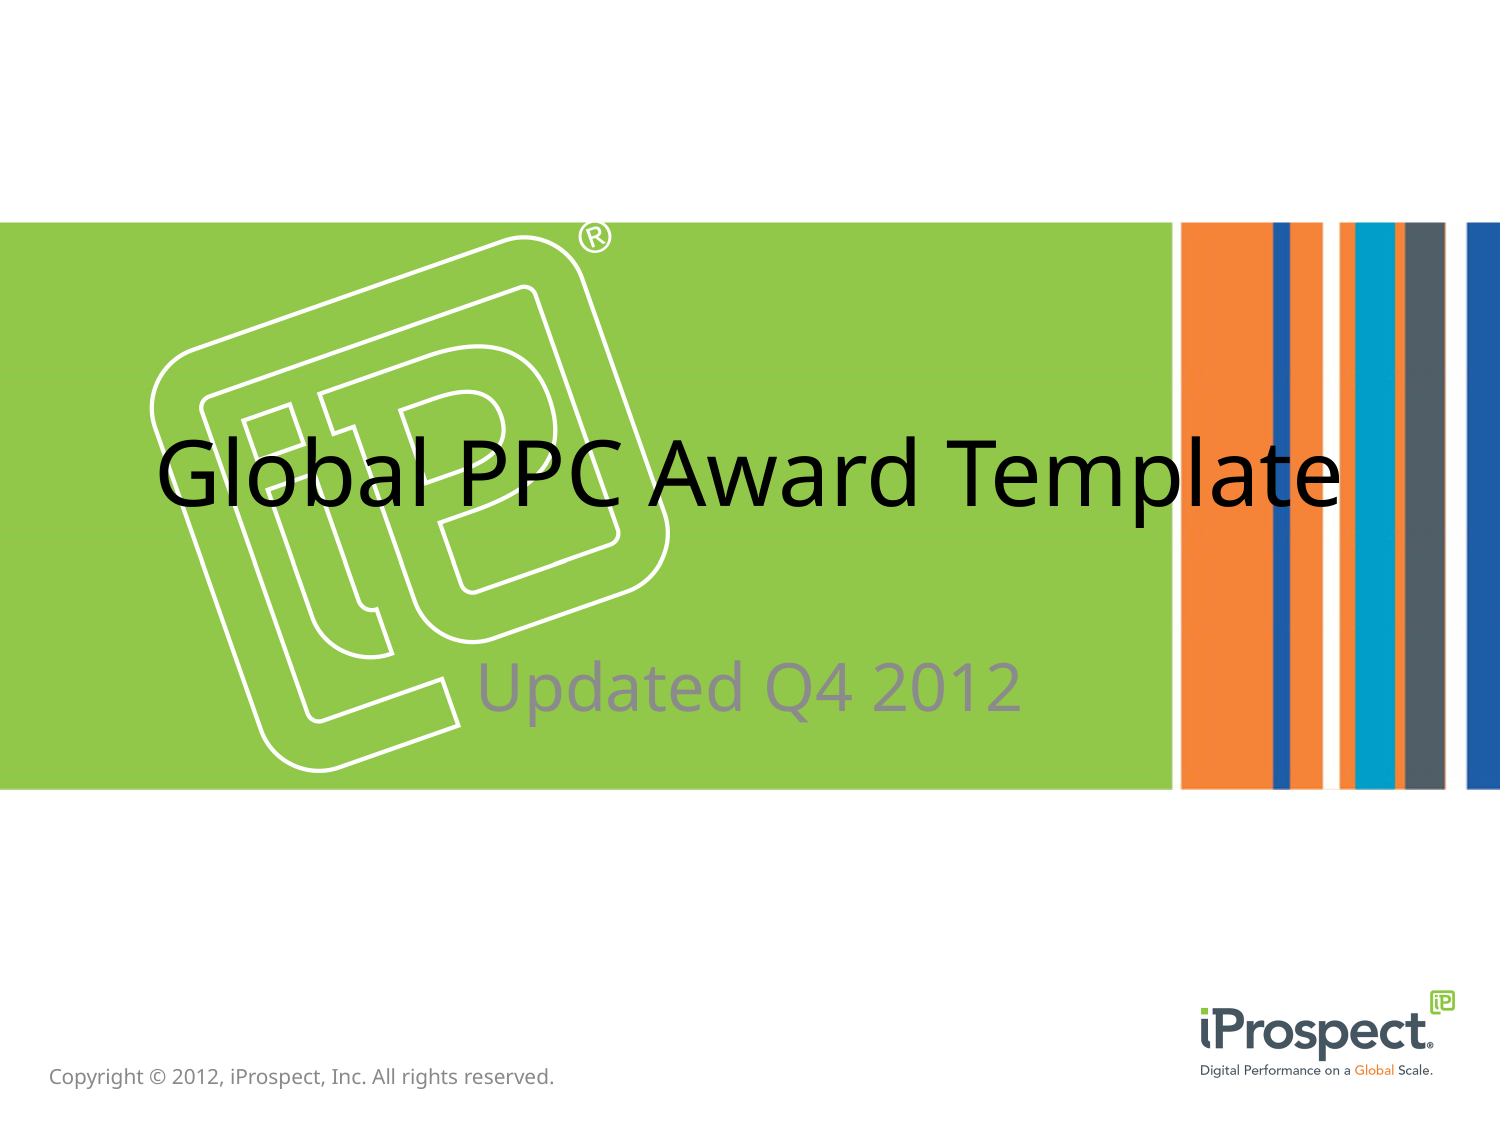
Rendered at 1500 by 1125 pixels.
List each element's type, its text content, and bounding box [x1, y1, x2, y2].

subtitle Updated Q4 2012 [224, 637, 1276, 926]
title Global PPC Award Template [112, 349, 1388, 591]
picture [0, 0, 1500, 1125]
